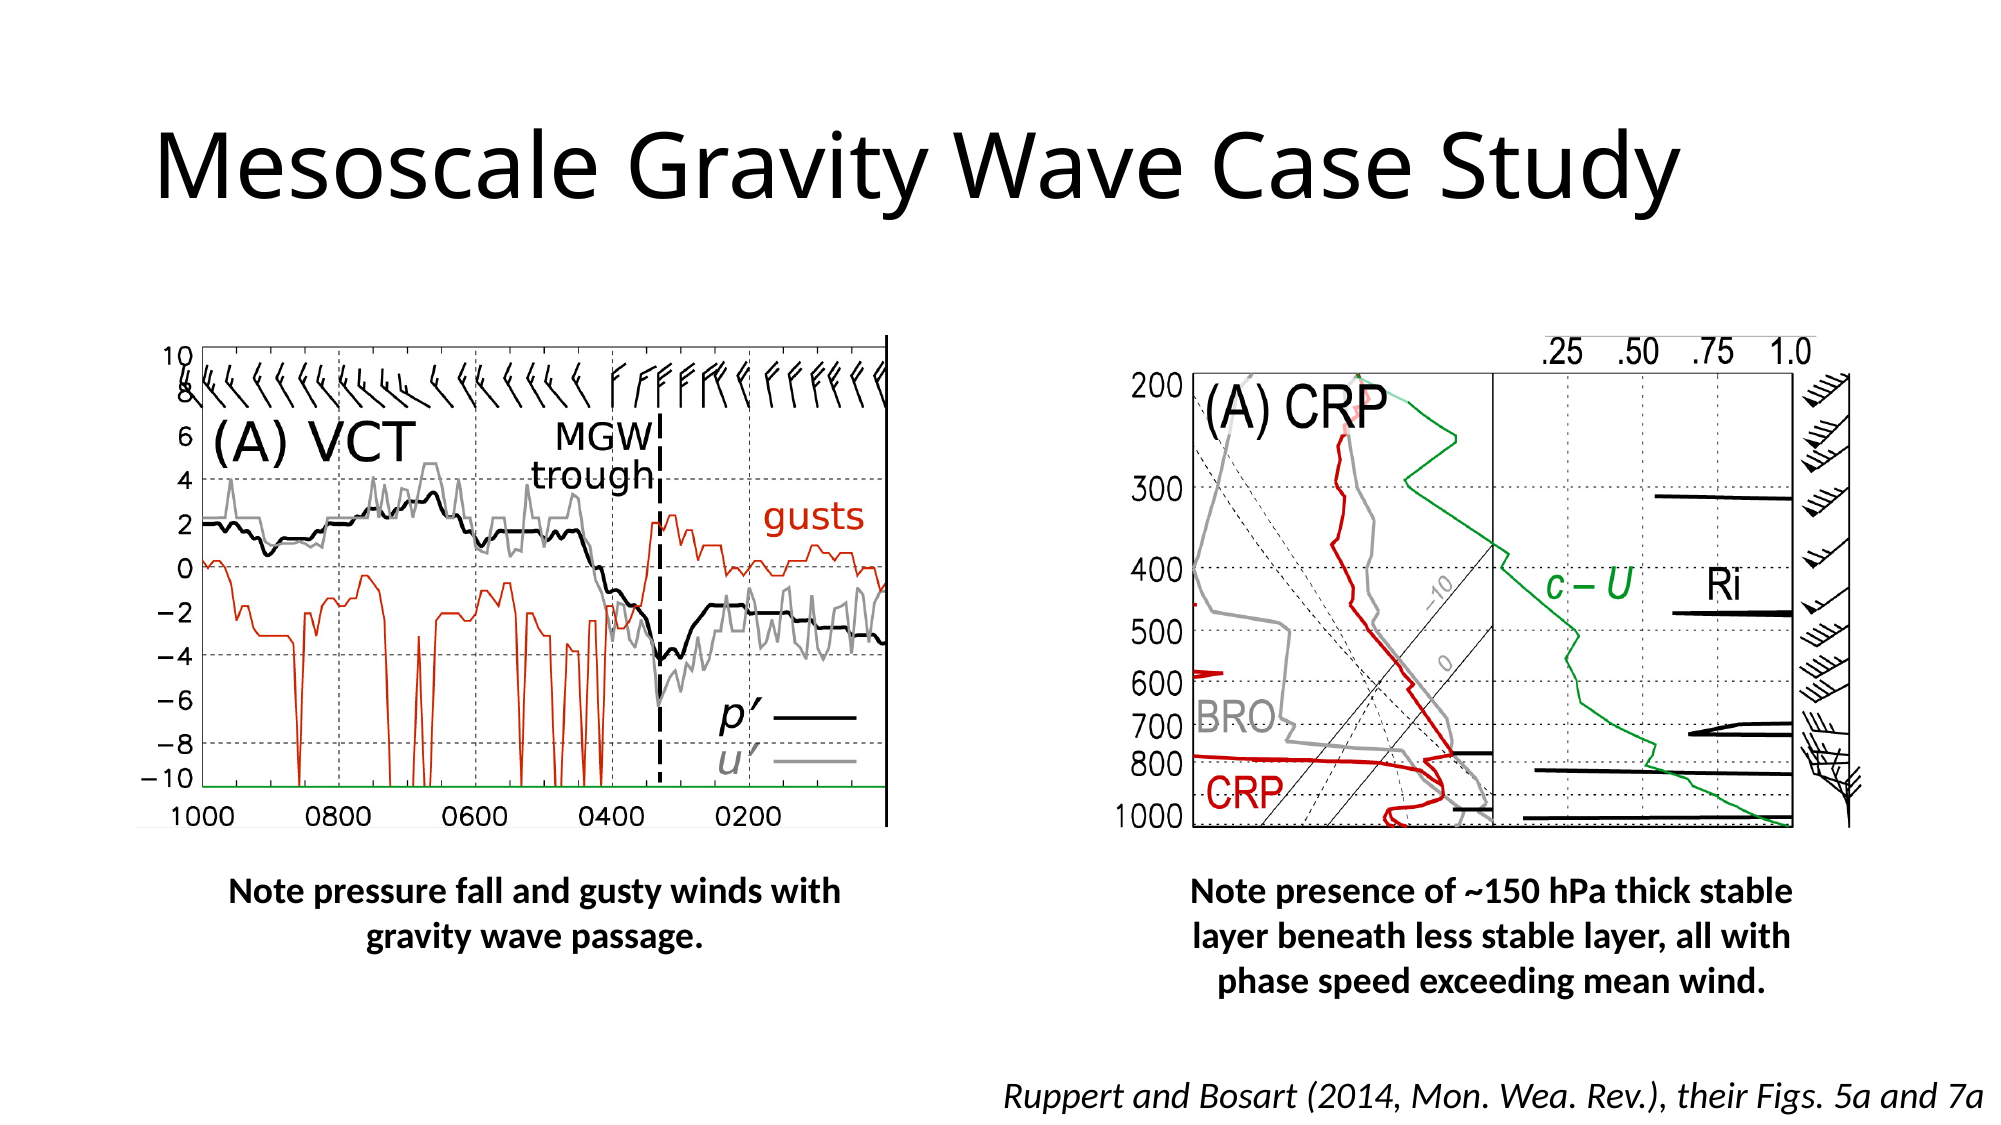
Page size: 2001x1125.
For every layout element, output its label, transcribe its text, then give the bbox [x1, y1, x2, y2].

text_box Note presence of ~150 hPa thick stable layer beneath less stable layer, all with phase speed exceeding mean wind. [1139, 859, 1845, 1009]
text_box Ruppert and Bosart (2014, Mon. Wea. Rev.), their Figs. 5a and 7a [974, 1063, 2000, 1124]
text_box Note pressure fall and gusty winds with gravity wave passage. [183, 859, 888, 964]
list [137, 335, 888, 828]
title Mesoscale Gravity Wave Case Study [137, 59, 1863, 278]
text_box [1092, 331, 1873, 828]
